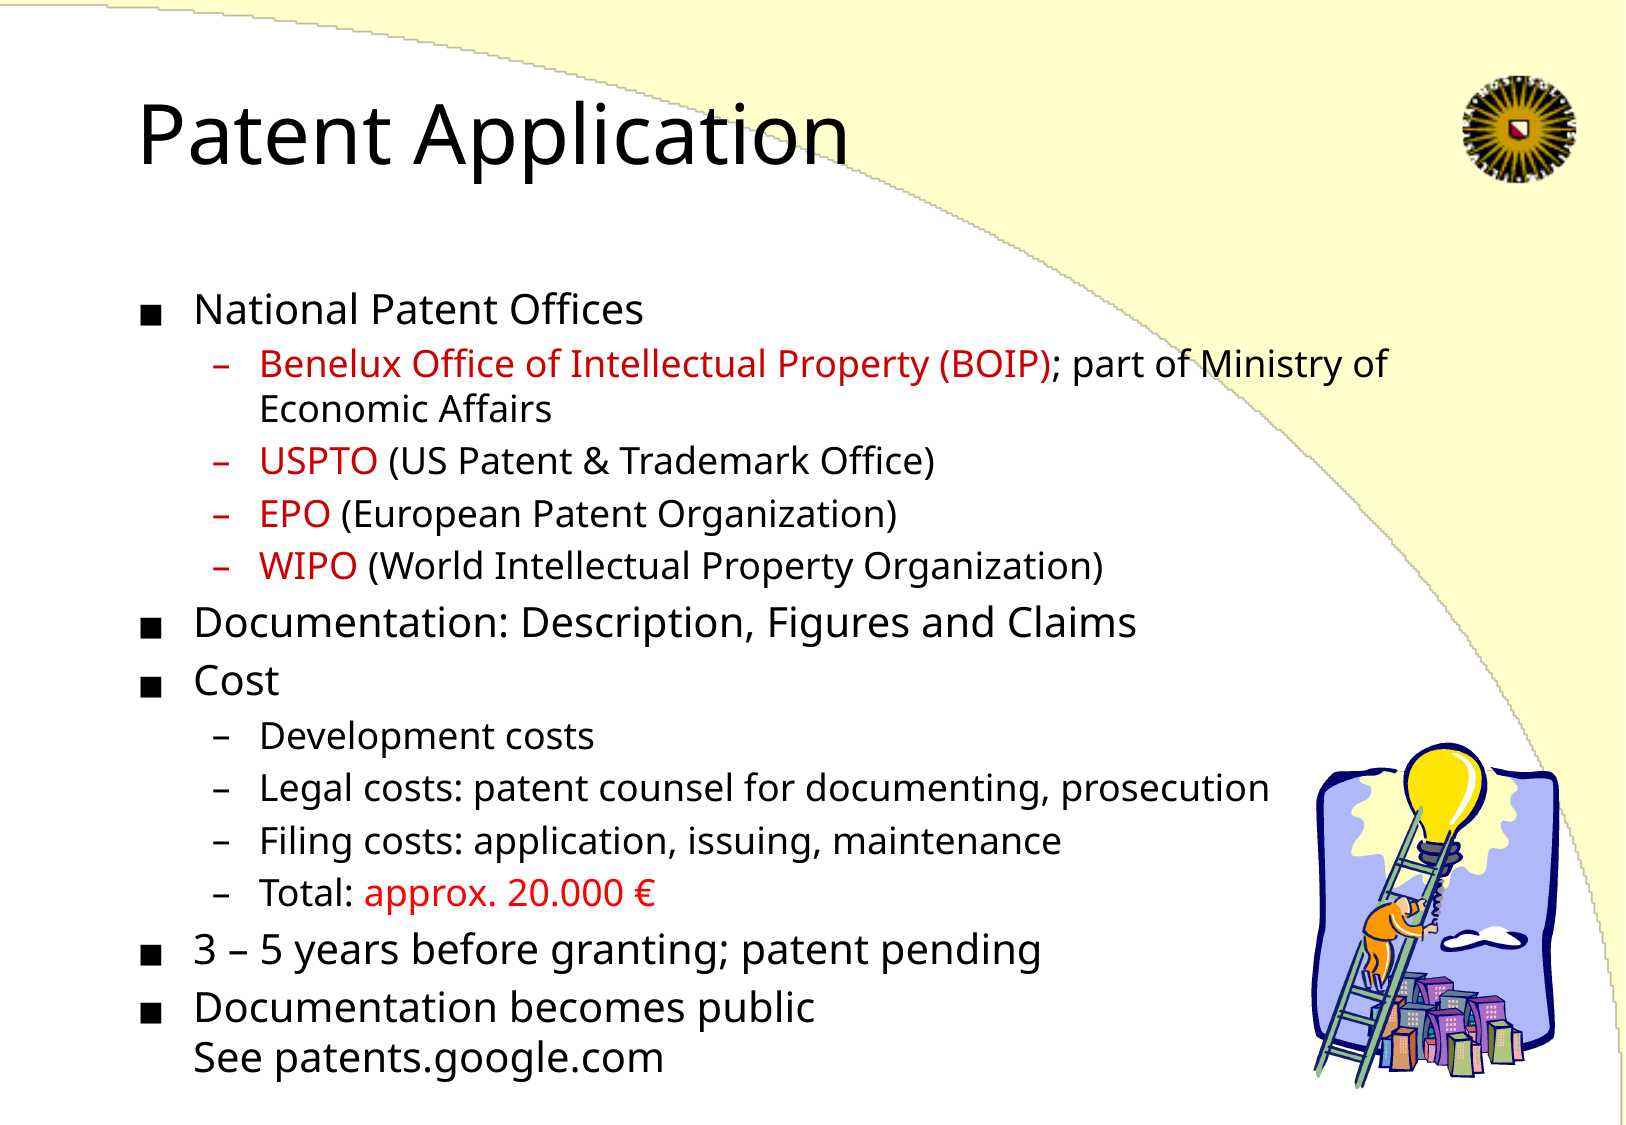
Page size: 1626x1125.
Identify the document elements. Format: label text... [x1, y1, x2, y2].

picture [0, 3, 1625, 1125]
list National Patent Offices Benelux Office of Intellectual Property (BOIP); part of Ministry of Economic Affairs USPTO (US Patent & Trademark Office) EPO (European Patent Organization) WIPO (World Intellectual Property Organization) Documentation: Description, Figures and Claims Cost Development costs Legal costs: patent counsel for documenting, prosecution Filing costs: application, issuing, maintenance Total: approx. 20.000 € 3 – 5 years before granting; patent pending Documentation becomes public See patents.google.com [121, 275, 1504, 1088]
title Patent Application [121, 37, 1436, 225]
